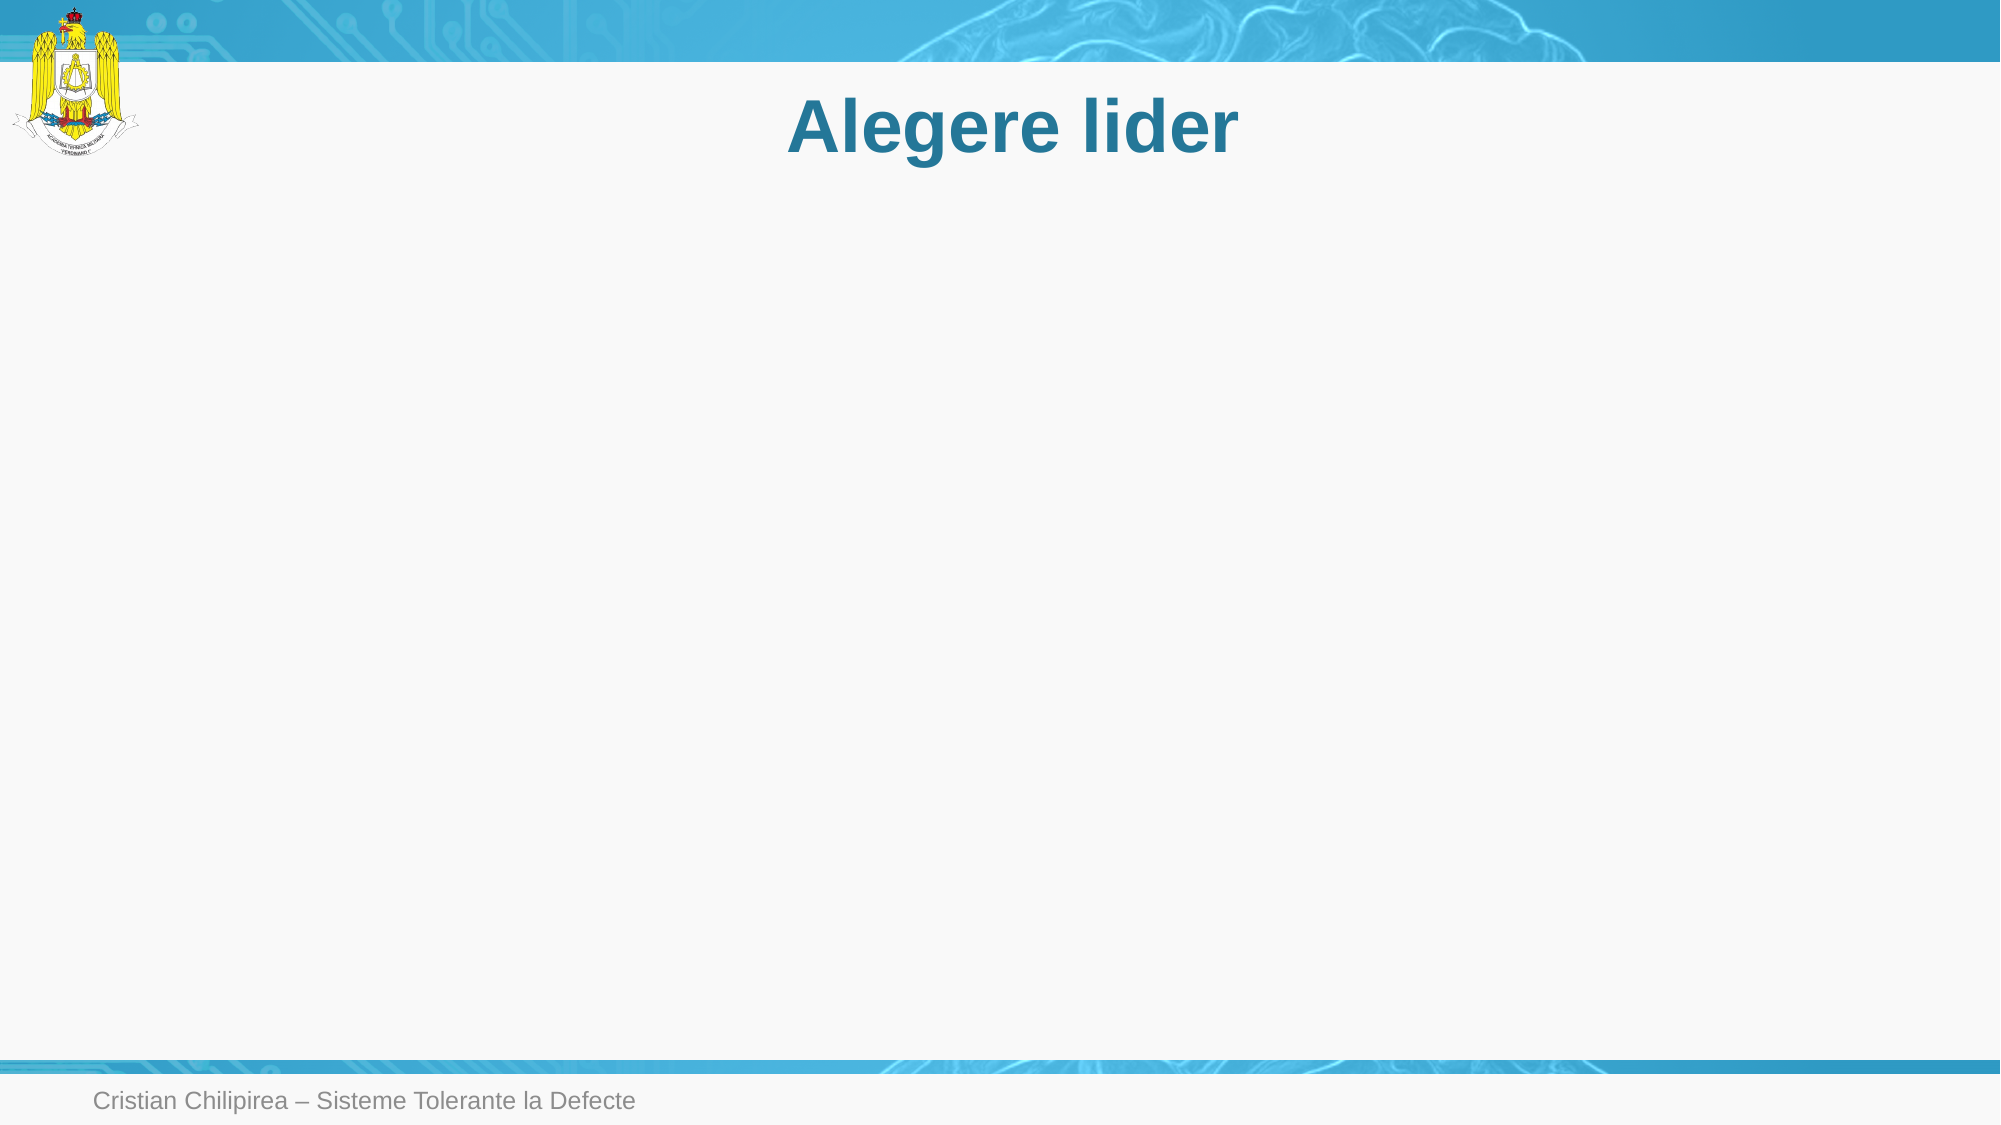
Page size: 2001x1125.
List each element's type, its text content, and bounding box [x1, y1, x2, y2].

picture [0, 1060, 2000, 1074]
footer Cristian Chilipirea – Sisteme Tolerante la Defecte [77, 1073, 1338, 1125]
picture [0, 0, 2000, 156]
title Alegere lider [150, 76, 1876, 180]
